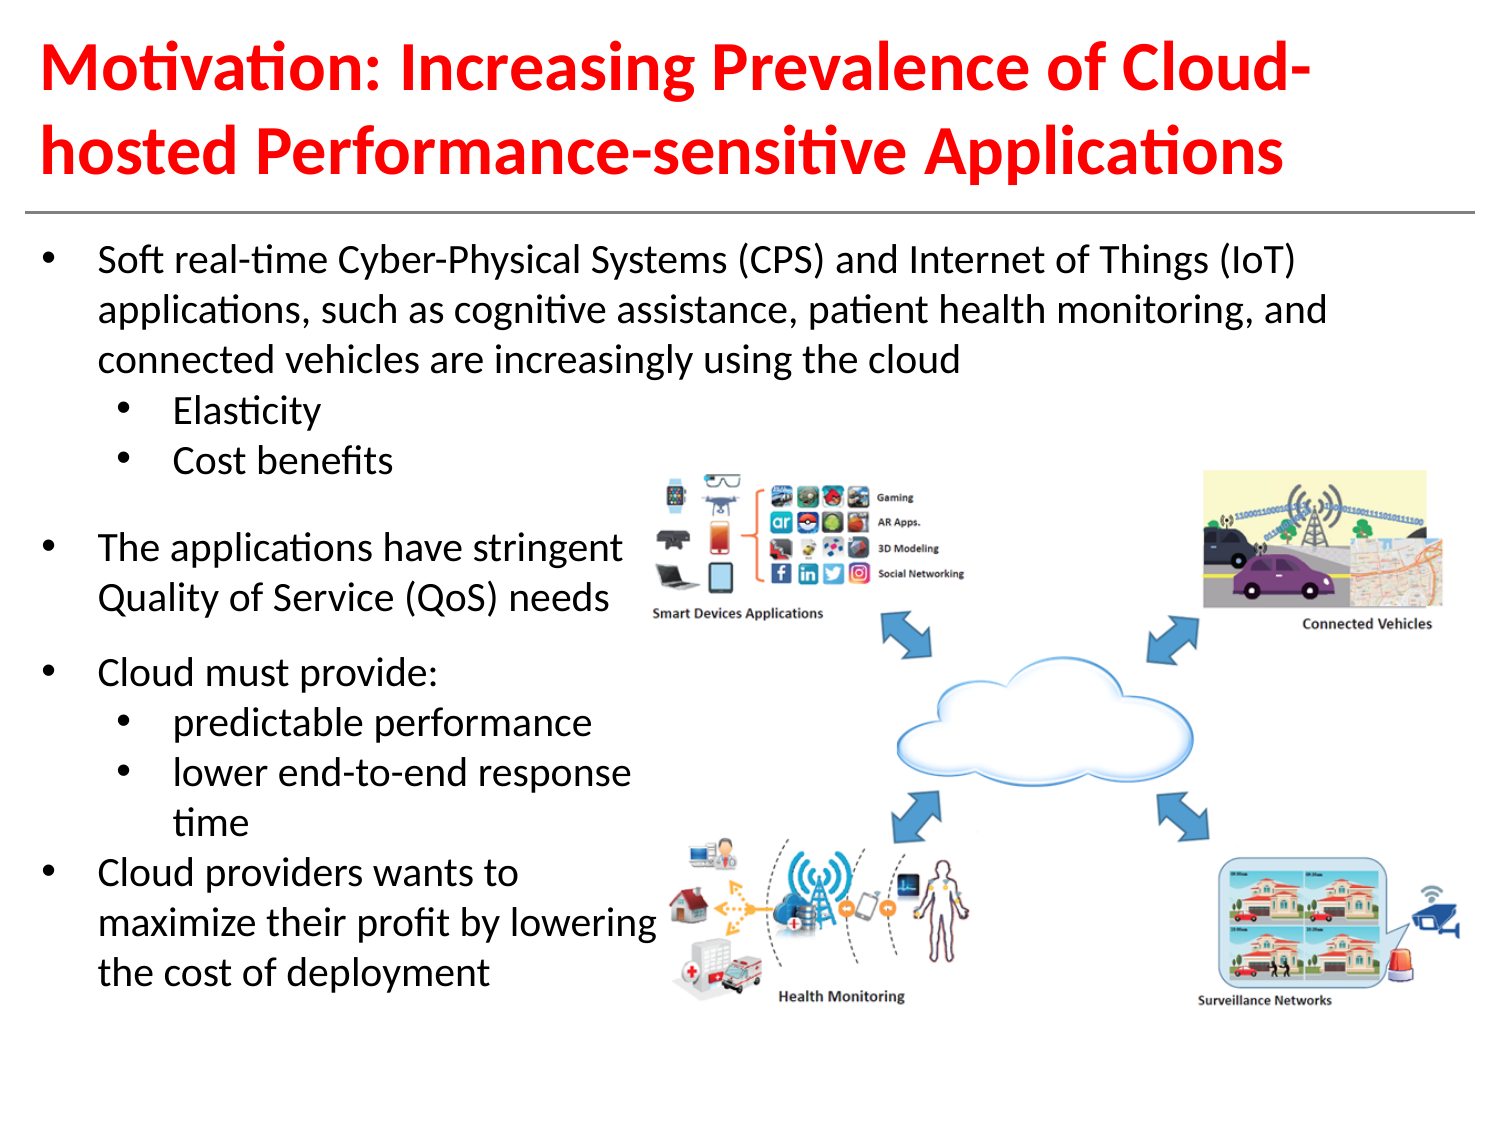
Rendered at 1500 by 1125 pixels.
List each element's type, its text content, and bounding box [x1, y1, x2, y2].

text_box Soft real-time Cyber-Physical Systems (CPS) and Internet of Things (IoT) applications, such as cognitive assistance, patient health monitoring, and connected vehicles are increasingly using the cloud Elasticity Cost benefits [26, 224, 1496, 540]
text_box The applications have stringent Quality of Service (QoS) needs Cloud must provide: predictable performance lower end-to-end response time Cloud providers wants to maximize their profit by lowering the cost of deployment [26, 512, 624, 1003]
picture [629, 462, 1471, 1029]
title Motivation: Increasing Prevalence of Cloud-hosted Performance-sensitive Applications [24, 12, 1475, 200]
